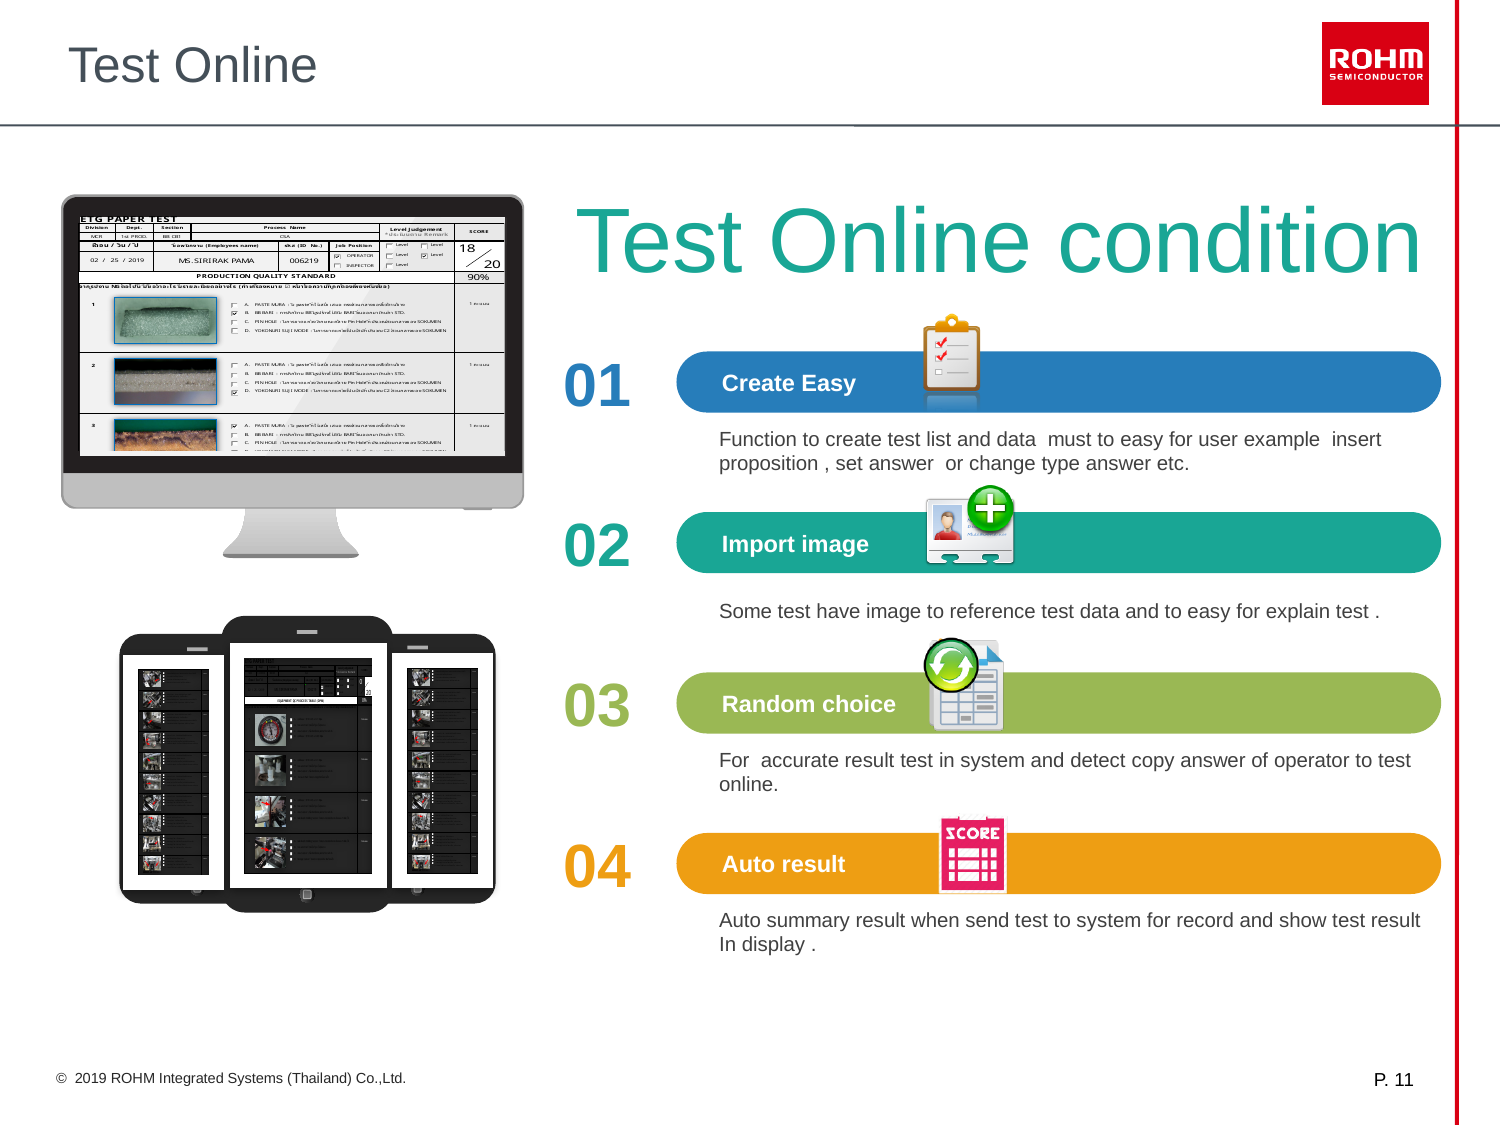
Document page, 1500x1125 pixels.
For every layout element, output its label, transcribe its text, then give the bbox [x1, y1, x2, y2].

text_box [58, 192, 527, 560]
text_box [676, 832, 1442, 964]
picture [244, 657, 373, 874]
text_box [676, 672, 1442, 804]
picture [901, 313, 1002, 413]
picture [137, 669, 210, 876]
text_box 01 [533, 337, 662, 426]
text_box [119, 615, 496, 913]
text_box 02 [533, 498, 662, 586]
picture [889, 765, 1056, 933]
picture [918, 637, 1011, 731]
picture [77, 212, 505, 452]
text_box 04 [533, 819, 662, 907]
picture [406, 667, 479, 874]
picture [923, 481, 1016, 574]
title Test Online [52, 7, 1317, 119]
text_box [676, 351, 1442, 483]
text_box Test Online condition [560, 173, 1442, 298]
picture [1322, 22, 1429, 105]
text_box 03 [533, 658, 662, 747]
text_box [676, 511, 1442, 631]
